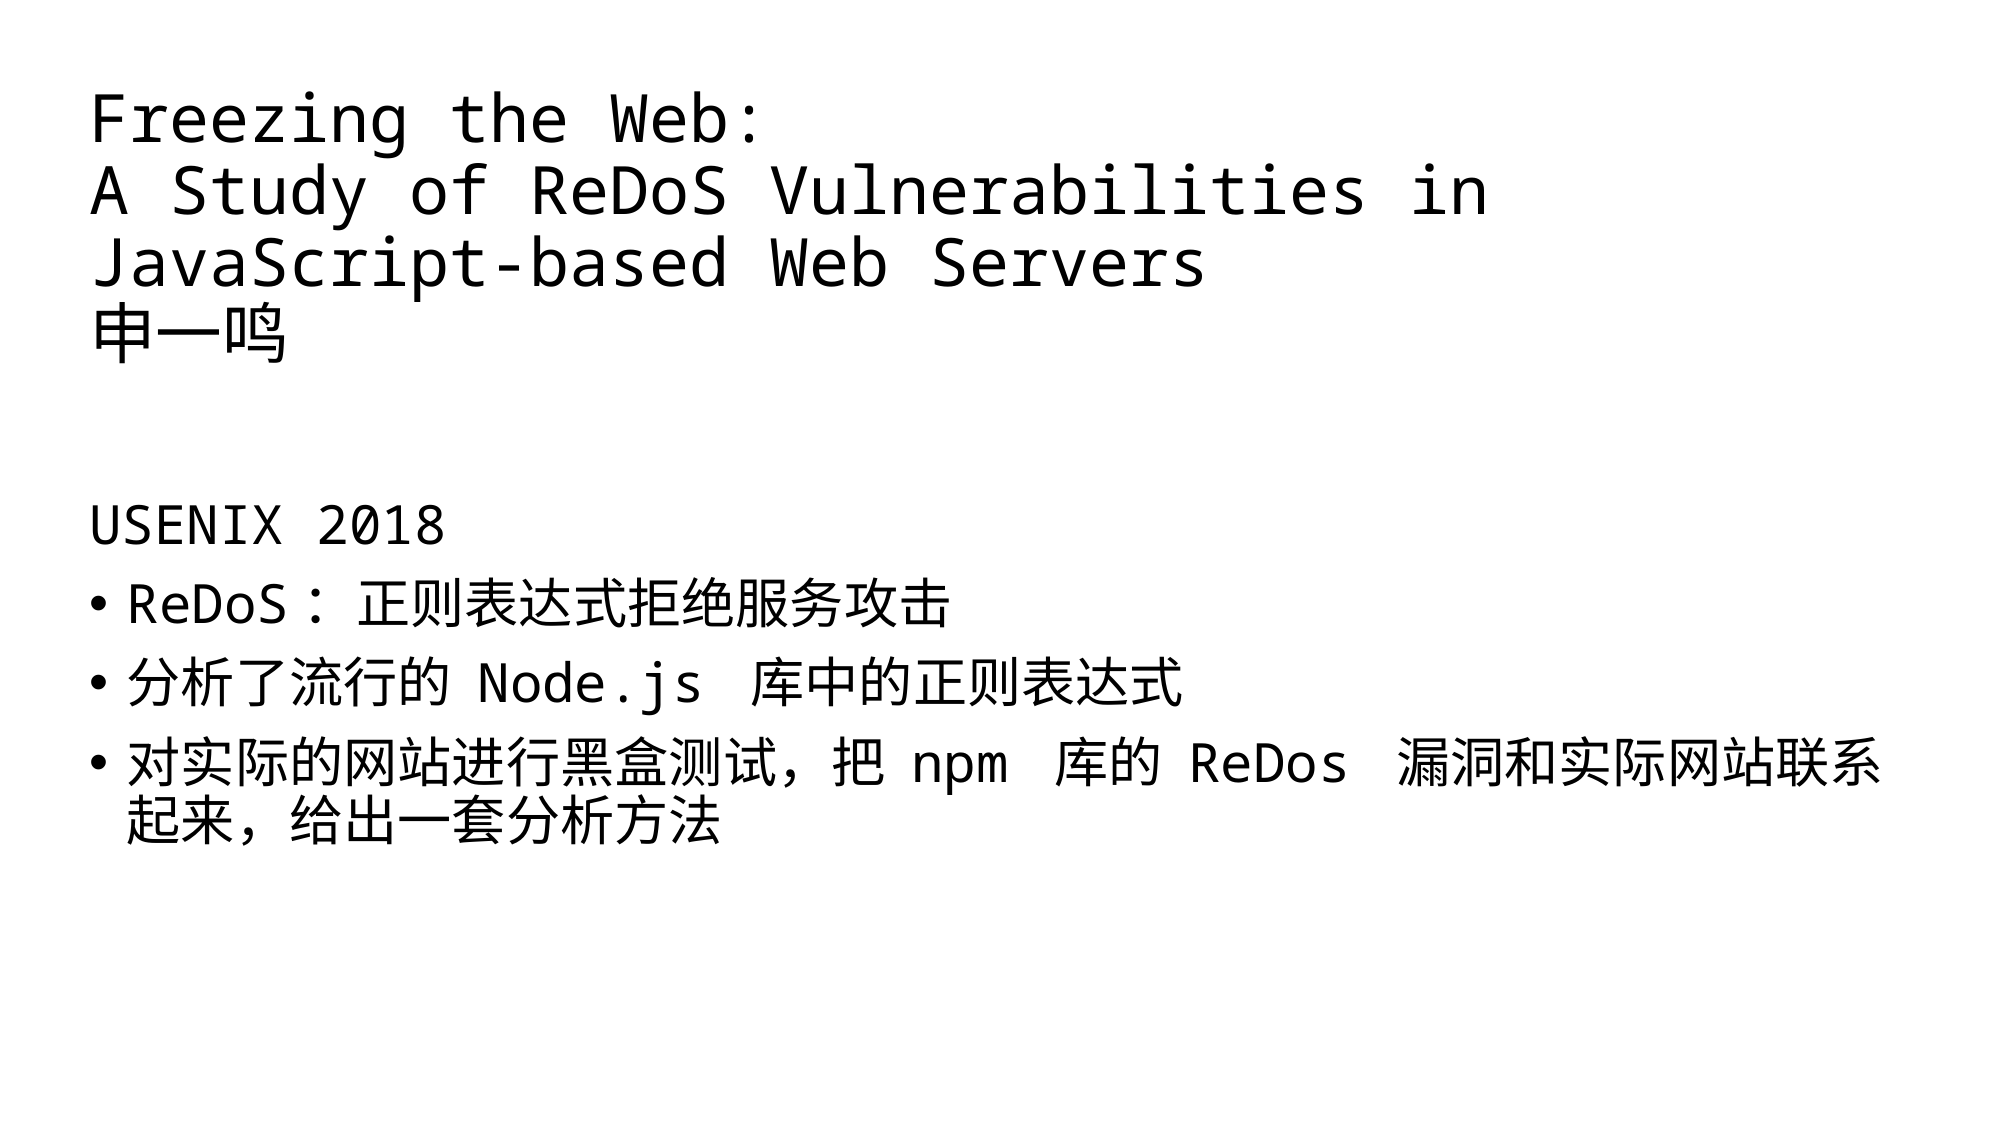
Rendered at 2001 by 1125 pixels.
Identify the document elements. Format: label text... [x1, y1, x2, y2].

title Freezing the Web: A Study of ReDoS Vulnerabilities in JavaScript-based Web Servers 申一鸣 [74, 29, 1926, 429]
list USENIX 2018 ReDoS：正则表达式拒绝服务攻击 分析了流行的 Node.js 库中的正则表达式 对实际的网站进行黑盒测试，把 npm 库的 ReDos 漏洞和实际网站联系起来，给出一套分析方法 [74, 489, 1926, 1014]
